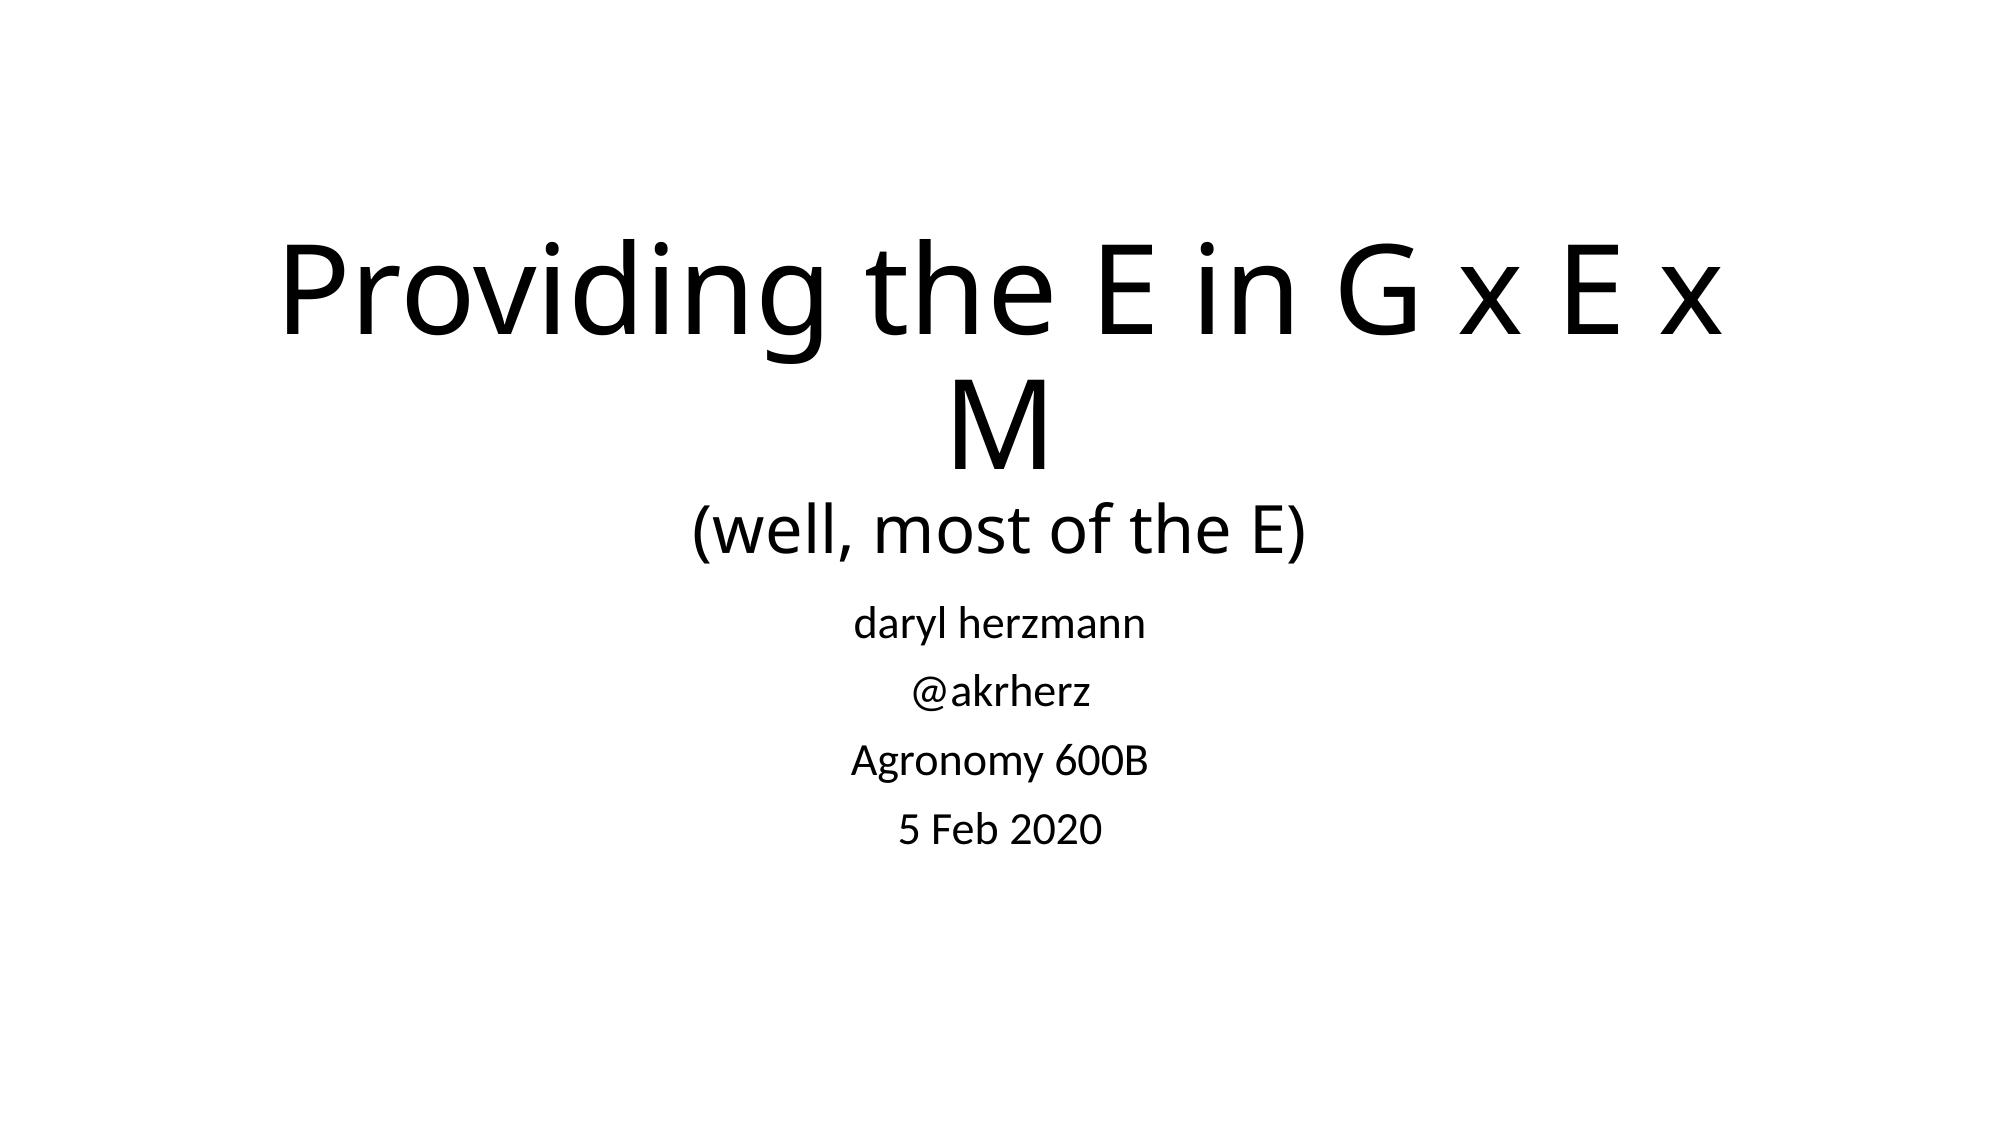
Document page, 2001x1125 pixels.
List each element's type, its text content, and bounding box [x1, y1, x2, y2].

subtitle daryl herzmann @akrherz Agronomy 600B 5 Feb 2020 [249, 590, 1750, 863]
title Providing the E in G x E x M (well, most of the E) [249, 184, 1750, 576]
